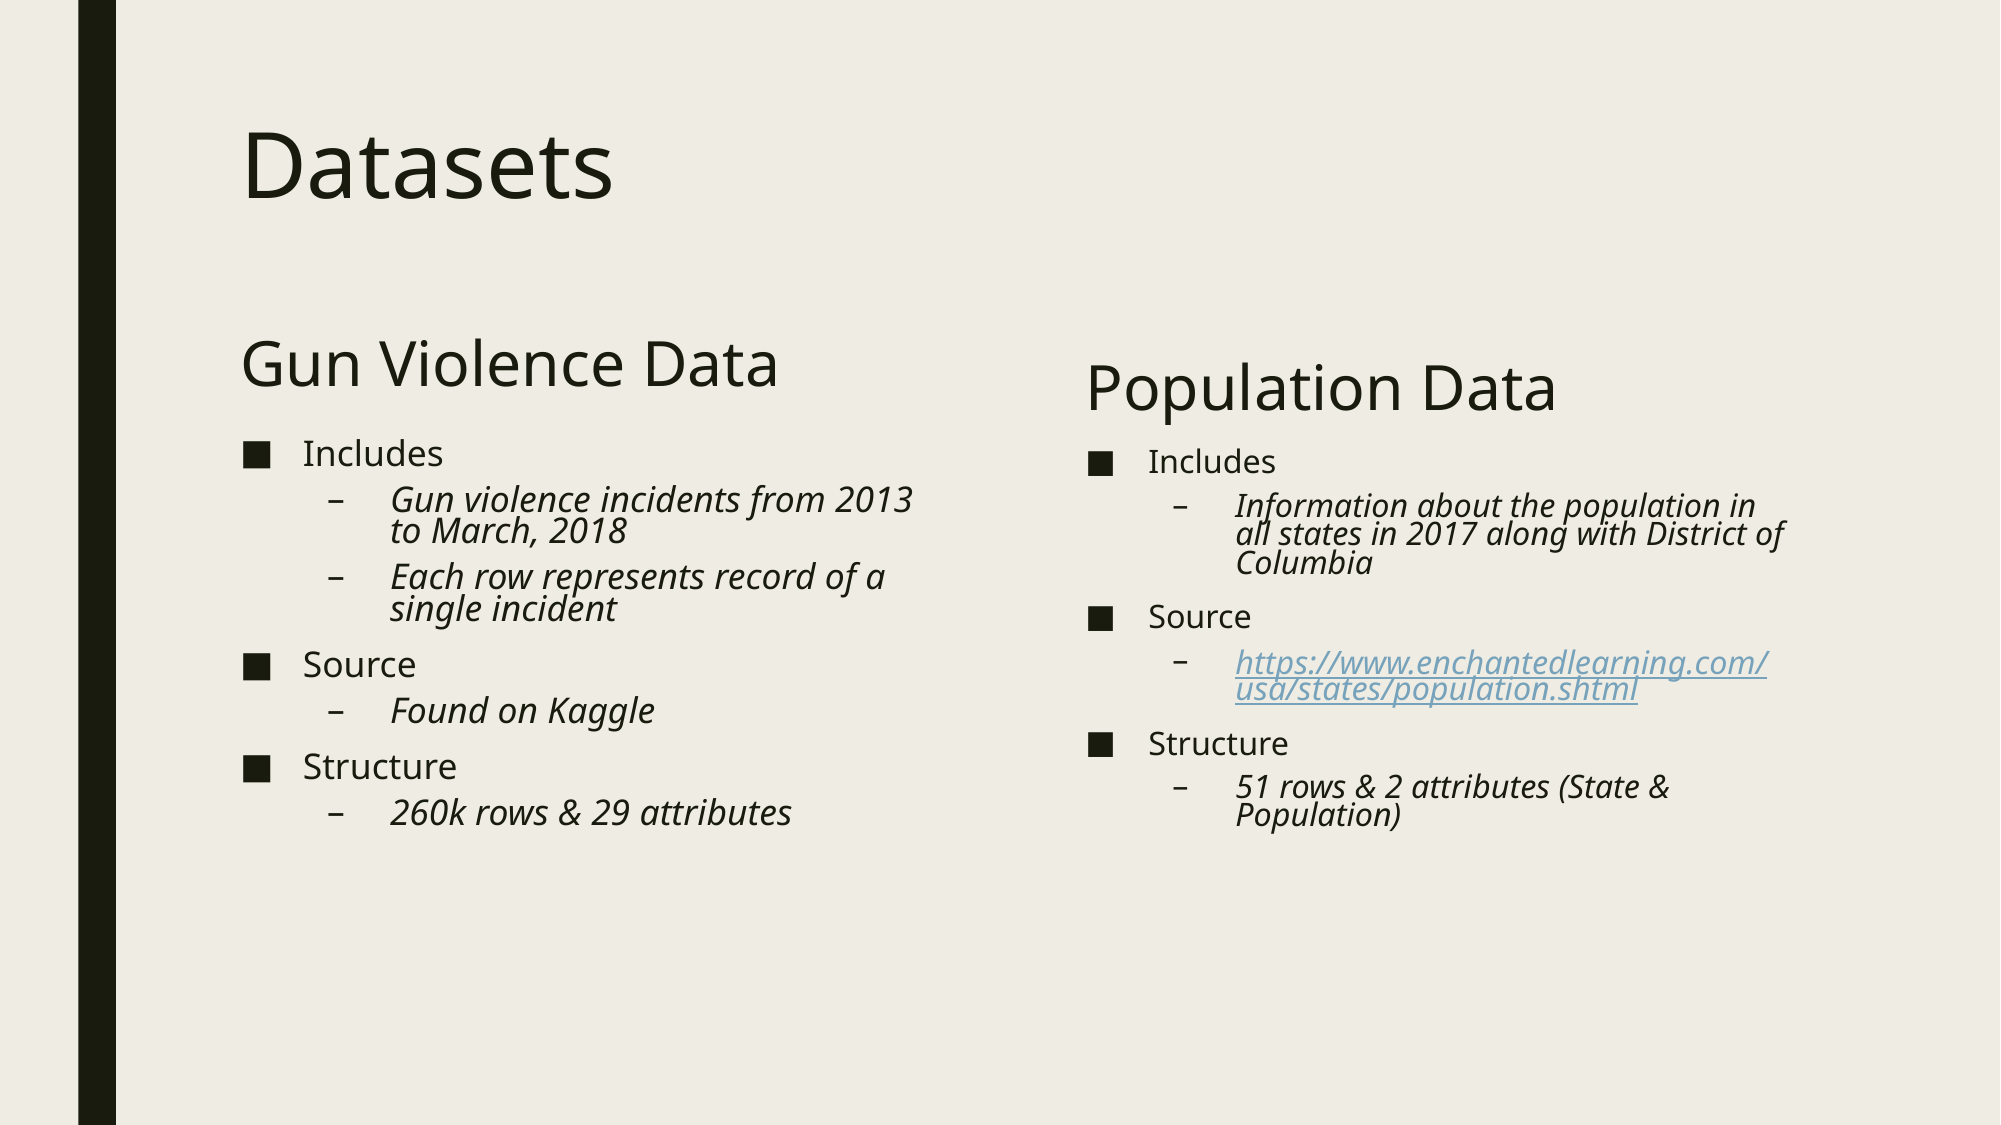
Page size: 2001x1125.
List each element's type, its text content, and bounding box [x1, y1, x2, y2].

list Includes Information about the population in all states in 2017 along with District of Columbia Source https://www.enchantedlearning.com/usa/states/population.shtml Structure 51 rows & 2 attributes (State & Population) [1070, 443, 1800, 864]
list Includes Gun violence incidents from 2013 to March, 2018 Each row represents record of a single incident Source Found on Kaggle Structure 260k rows & 29 attributes [225, 433, 954, 854]
title Datasets [225, 112, 1800, 357]
list Gun Violence Data [225, 271, 954, 407]
list Population Data [1070, 295, 1800, 431]
